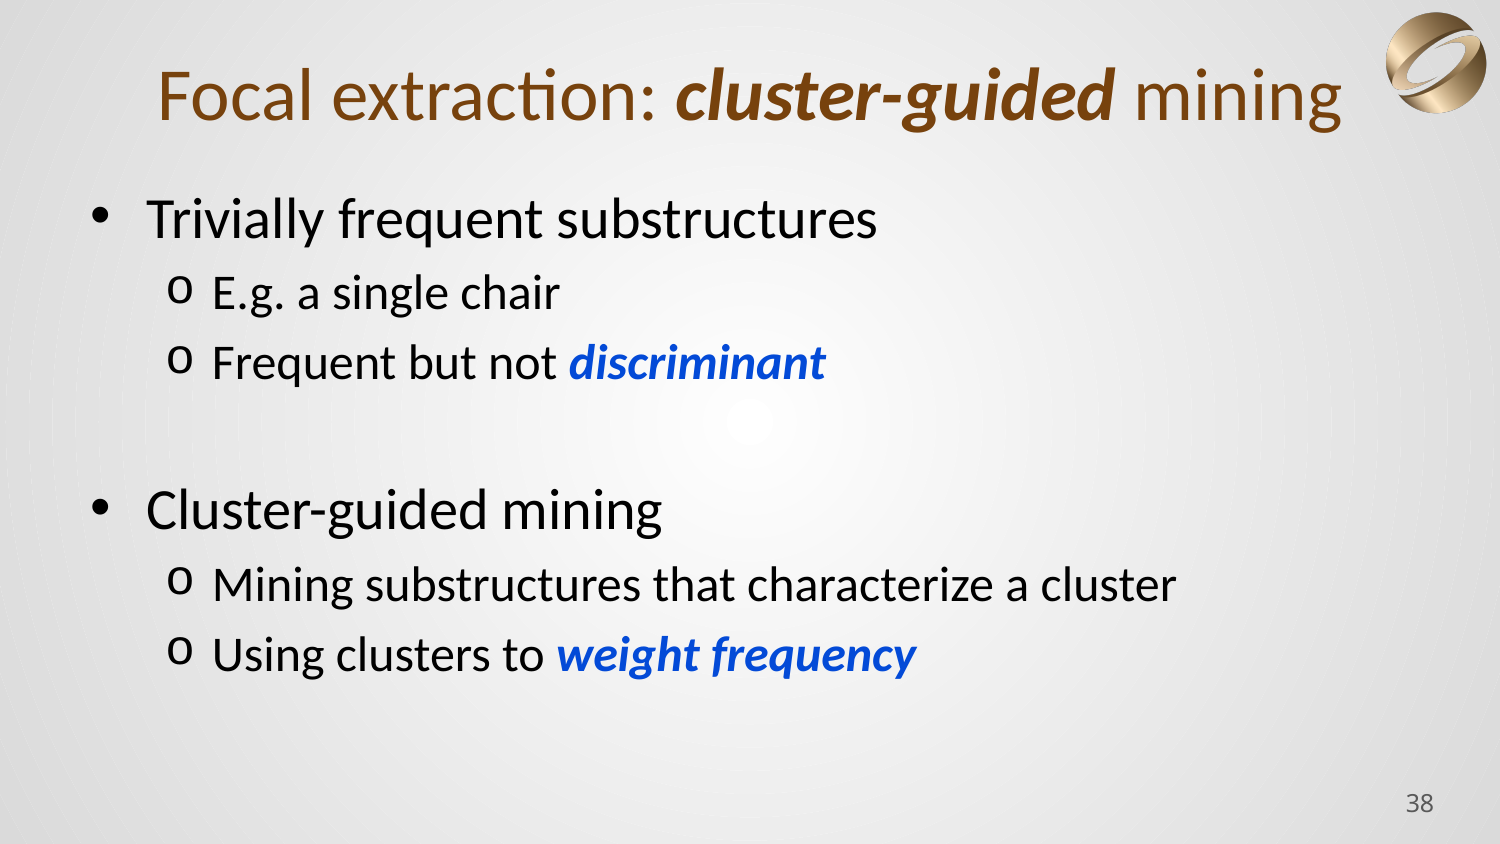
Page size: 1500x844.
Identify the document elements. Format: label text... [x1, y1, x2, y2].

list Trivially frequent substructures E.g. a single chair Frequent but not discriminant Cluster-guided mining Mining substructures that characterize a cluster Using clusters to weight frequency [75, 172, 1425, 768]
title Focal extraction: cluster-guided mining [75, 2, 1425, 143]
slide_number 38 [1401, 782, 1494, 827]
picture [1425, 9, 1490, 116]
